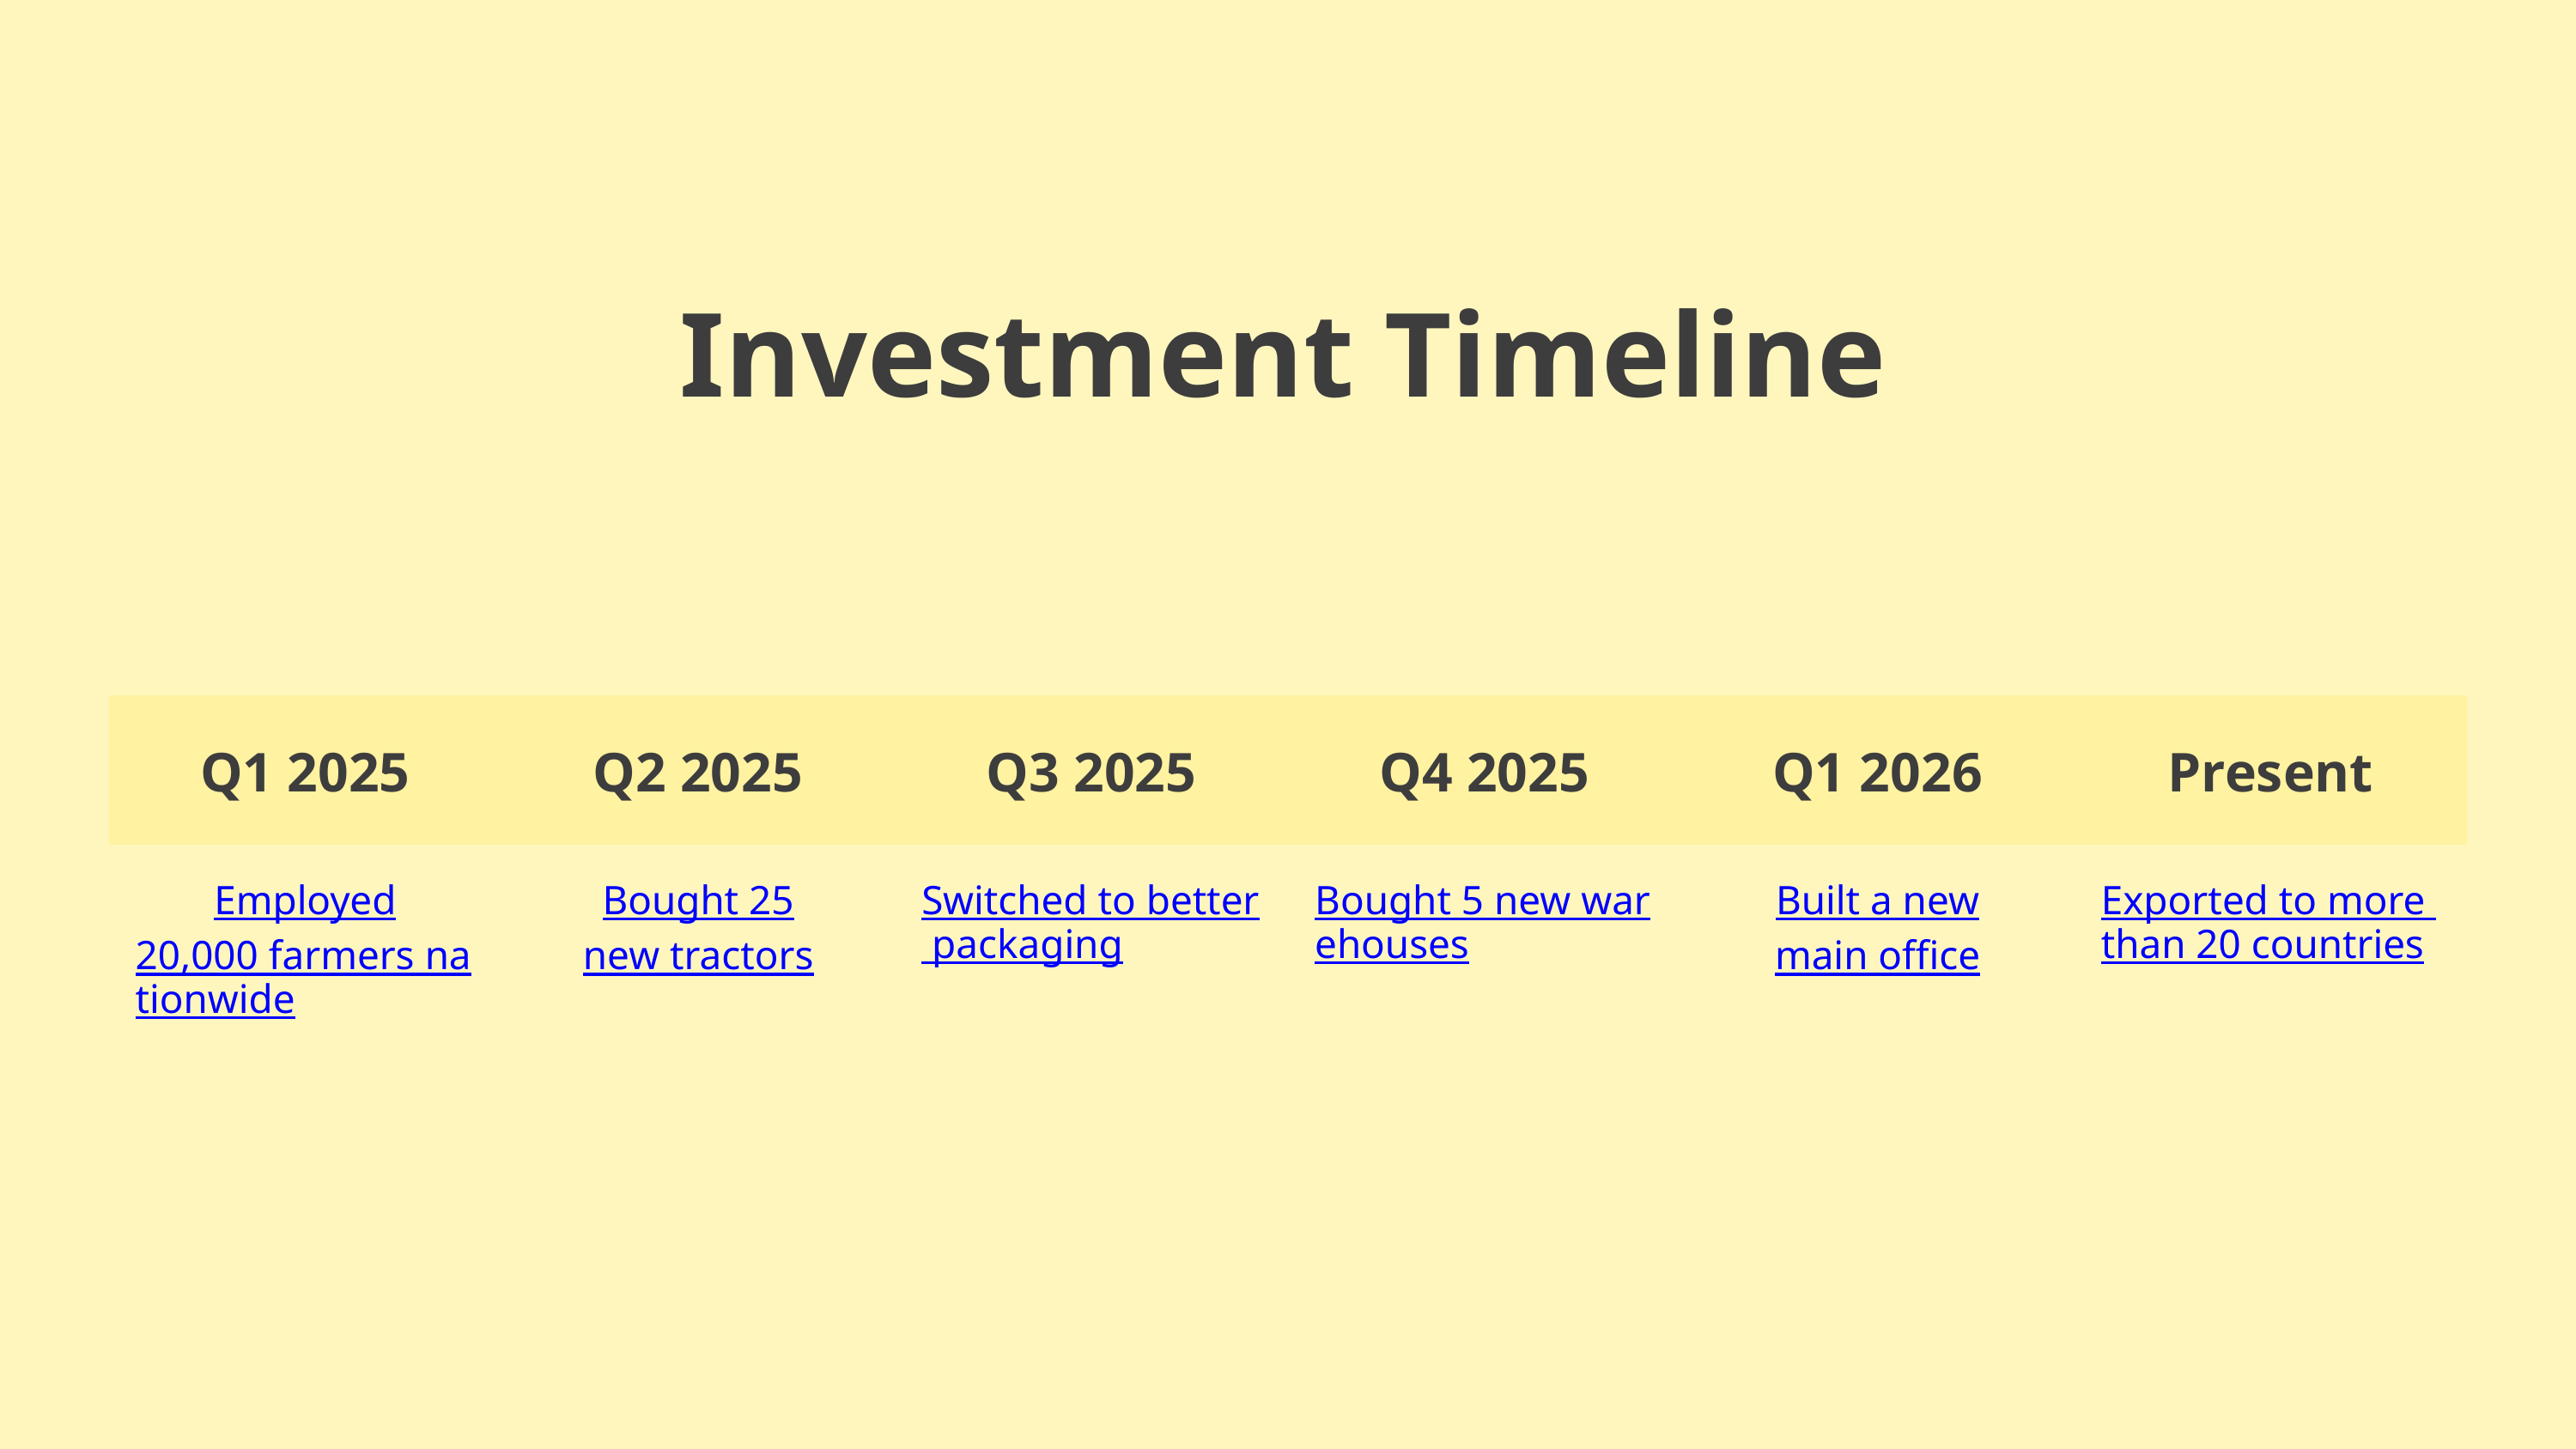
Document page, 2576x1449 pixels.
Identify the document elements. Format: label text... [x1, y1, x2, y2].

table_header Present [2075, 695, 2467, 845]
table_header Q4 2025 [1288, 695, 1681, 845]
table_header Q3 2025 [895, 695, 1288, 845]
table_cell Switched to better packaging [895, 845, 1288, 1144]
text_box Investment Timeline [218, 281, 2348, 421]
table_cell Employed 20,000 farmers nationwide [109, 845, 501, 1144]
table_header Q1 2025 [109, 695, 501, 845]
table_header Q1 2026 [1681, 695, 2075, 845]
table_cell Bought 5 new warehouses [1288, 845, 1681, 1144]
table_cell Bought 25 new tractors [501, 845, 895, 1144]
table_header Q2 2025 [501, 695, 895, 845]
table_cell Exported to more than 20 countries [2075, 845, 2467, 1144]
table_cell Built a new main office [1681, 845, 2075, 1144]
